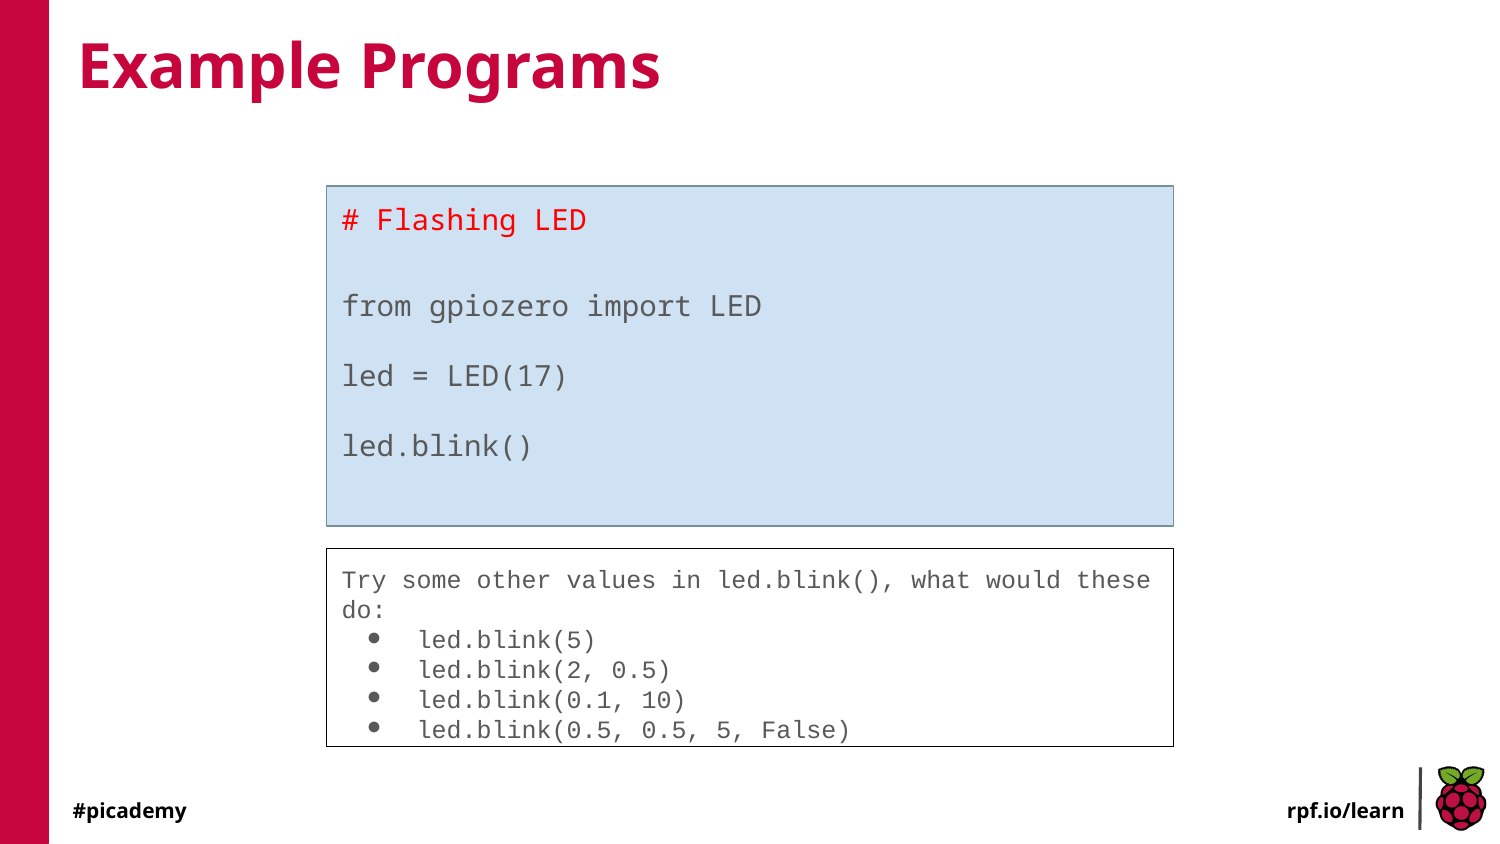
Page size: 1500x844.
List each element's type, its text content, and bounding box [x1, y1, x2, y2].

picture [1435, 766, 1487, 831]
list Try some other values in led.blink(), what would these do: led.blink(5) led.blink(2, 0.5) led.blink(0.1, 10) led.blink(0.5, 0.5, 5, False) [326, 548, 1174, 747]
title Example Programs [62, 11, 1487, 90]
list # Flashing LED from gpiozero import LED led = LED(17) led.blink() [326, 185, 1174, 527]
